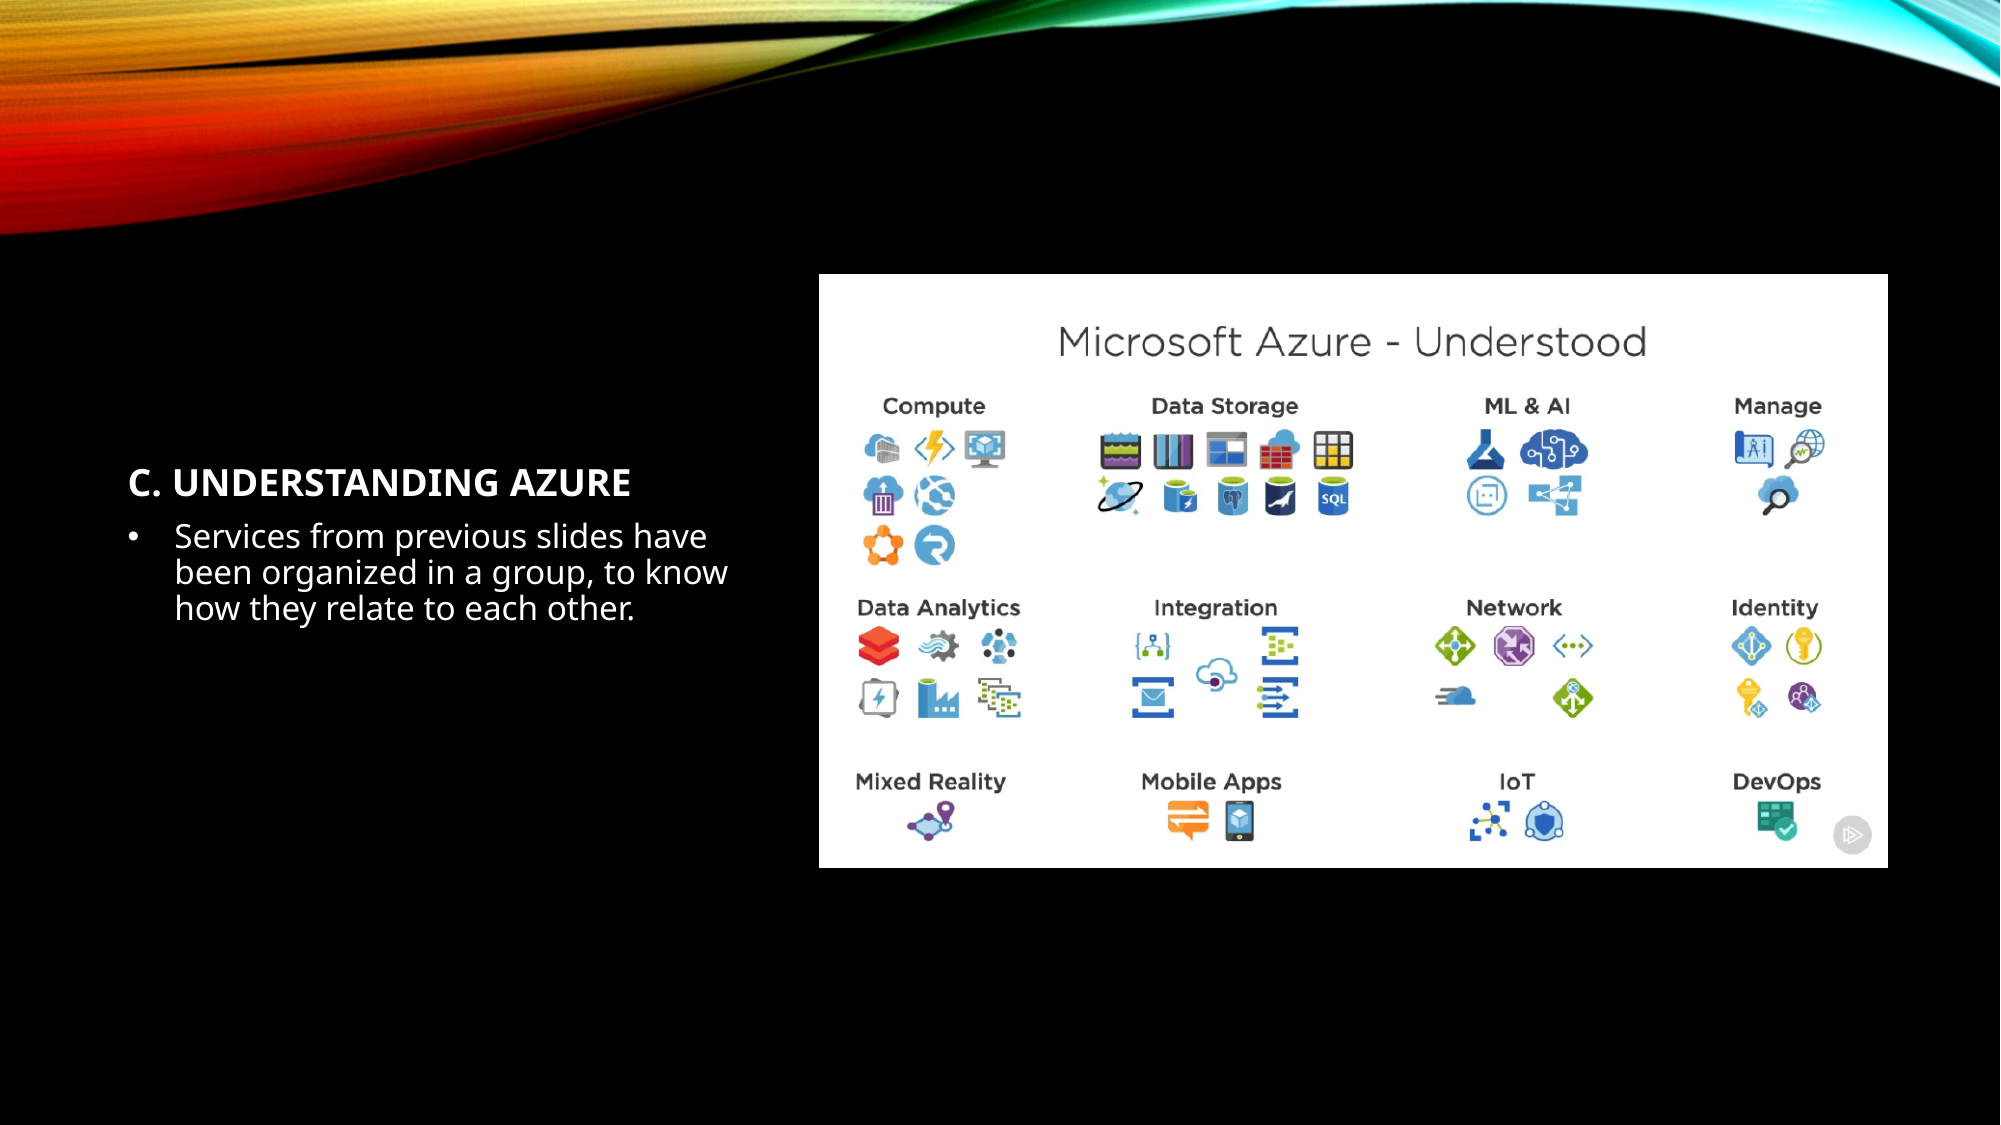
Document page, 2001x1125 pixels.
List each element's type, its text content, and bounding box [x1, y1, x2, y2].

list Services from previous slides have been organized in a group, to know how they relate to each other. [112, 512, 788, 1021]
picture [0, 0, 2000, 237]
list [819, 274, 1888, 869]
title c. Understanding Azure [112, 249, 788, 512]
